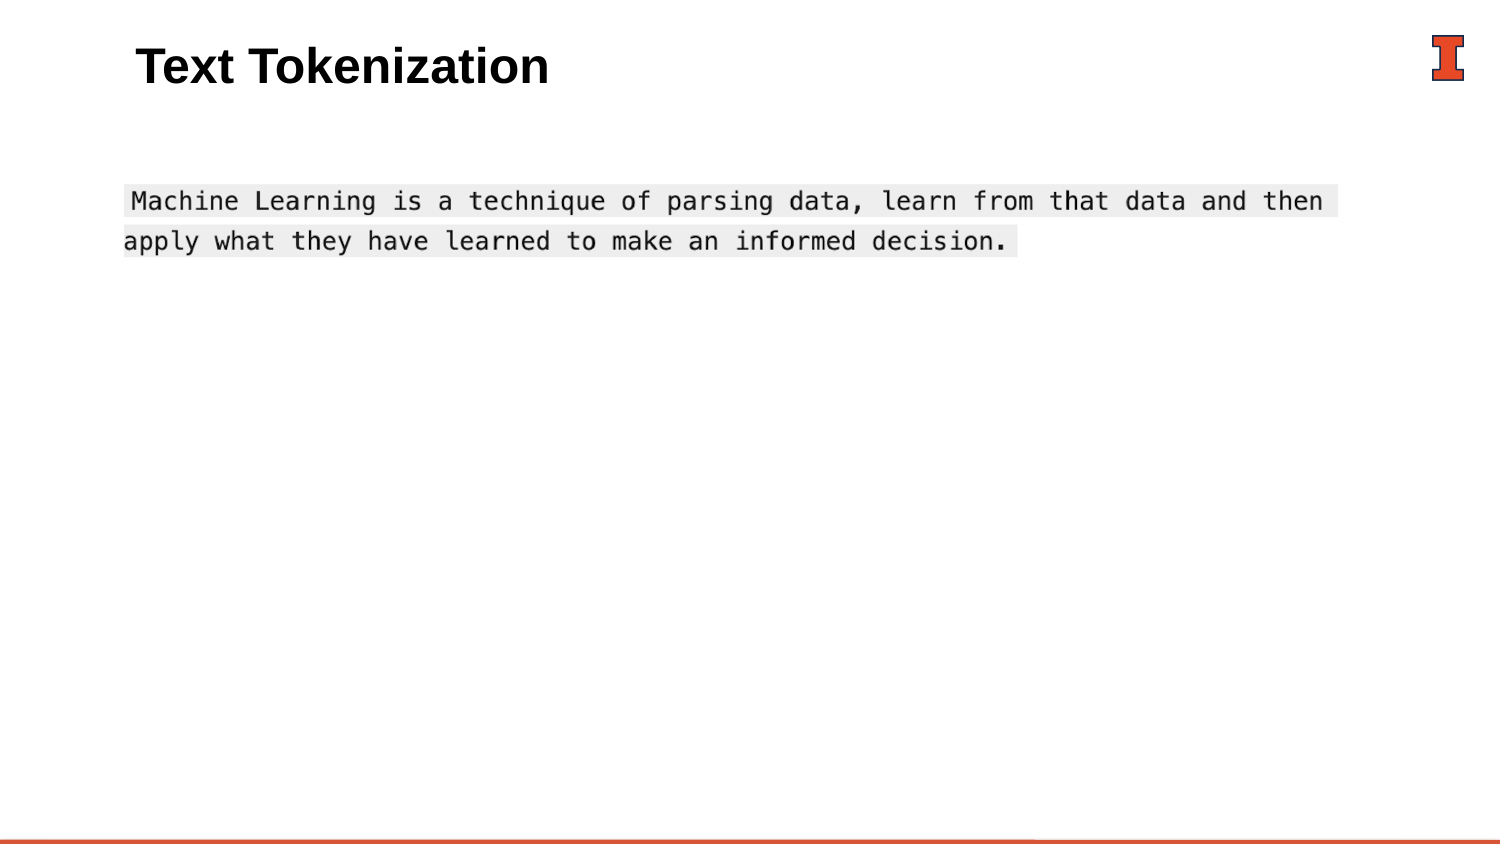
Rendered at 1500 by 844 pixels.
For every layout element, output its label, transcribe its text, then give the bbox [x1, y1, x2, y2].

picture [120, 173, 1345, 266]
picture [1432, 35, 1464, 81]
title Text Tokenization [120, 26, 1390, 154]
